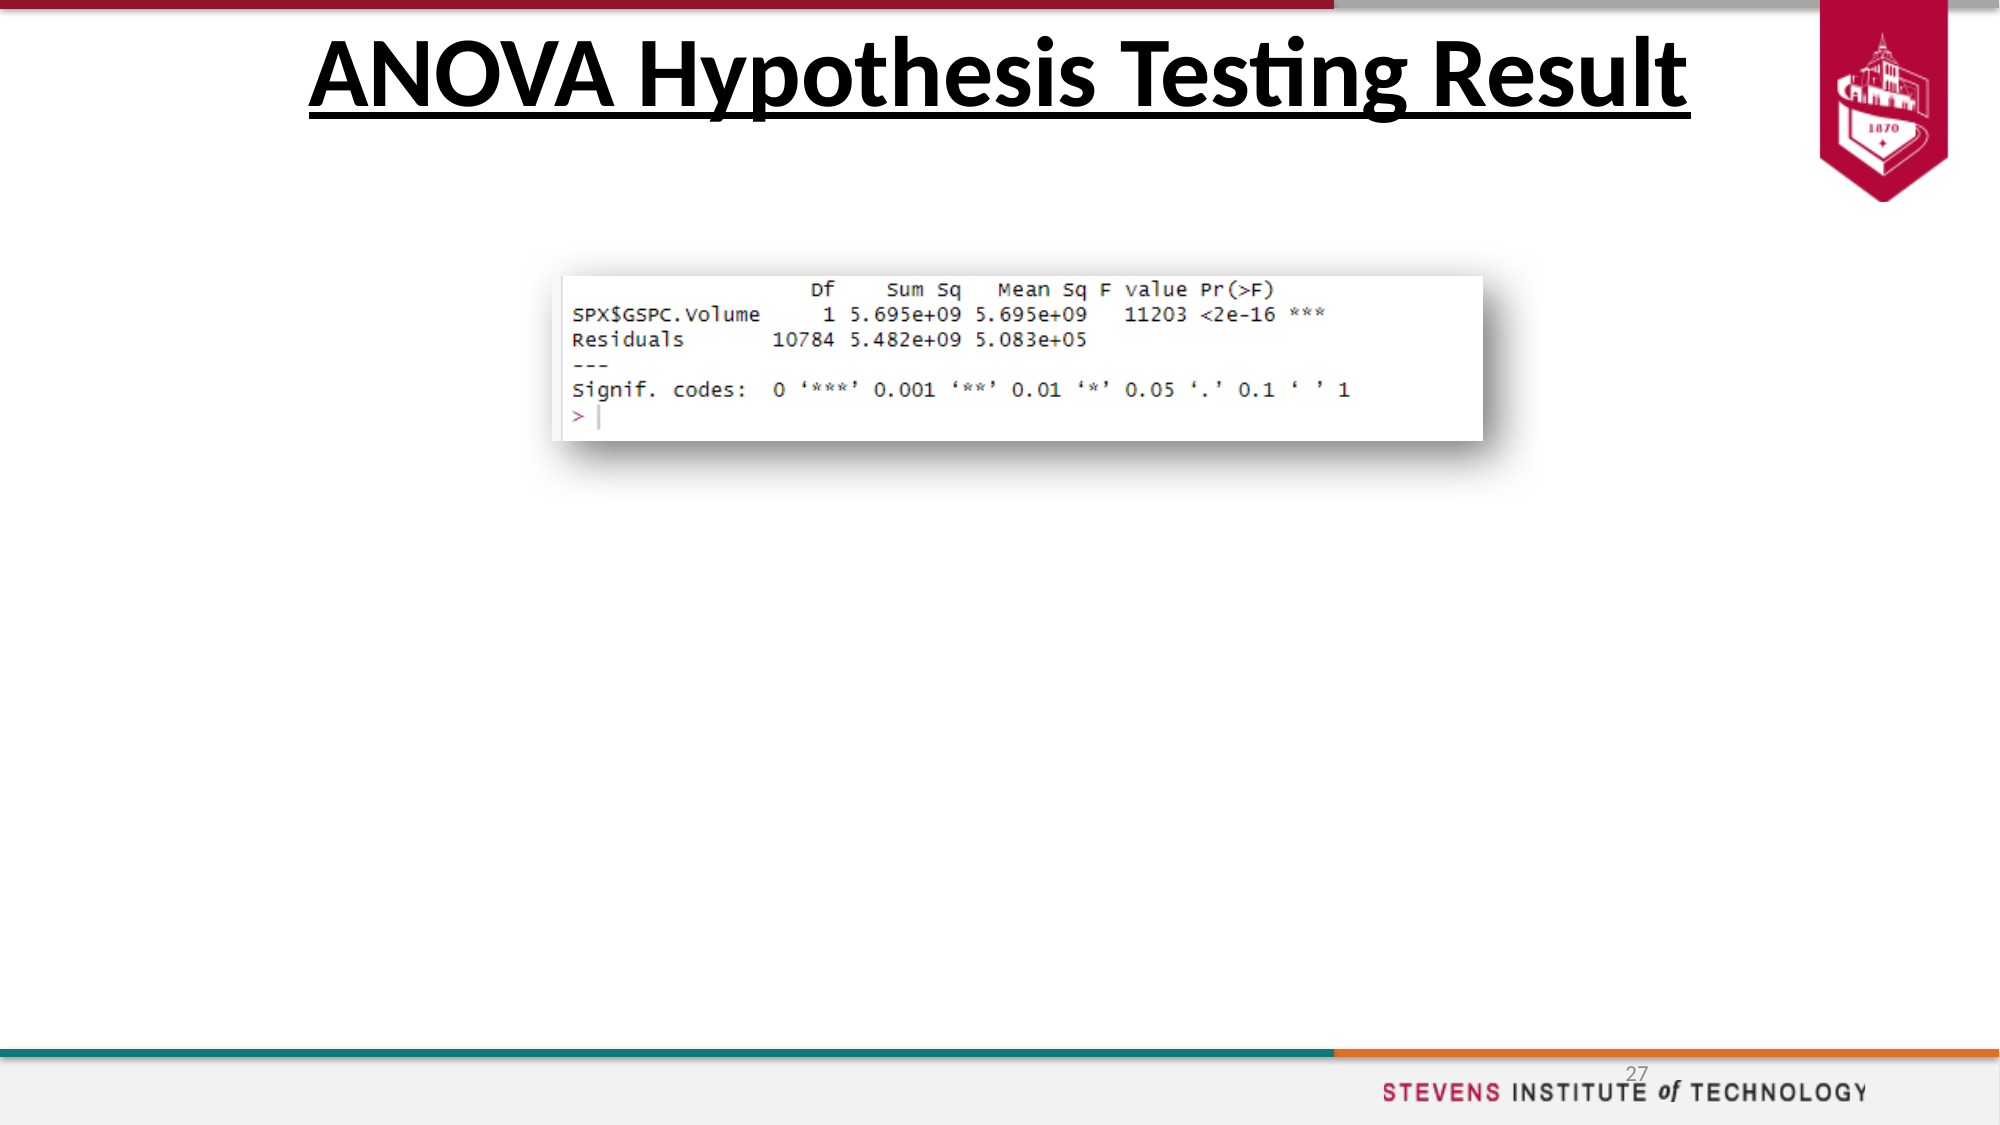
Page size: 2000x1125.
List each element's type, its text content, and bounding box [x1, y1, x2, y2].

picture [552, 276, 1483, 441]
title ANOVA Hypothesis Testing Result [137, 0, 1862, 134]
slide_number 27 [1412, 1042, 1862, 1103]
